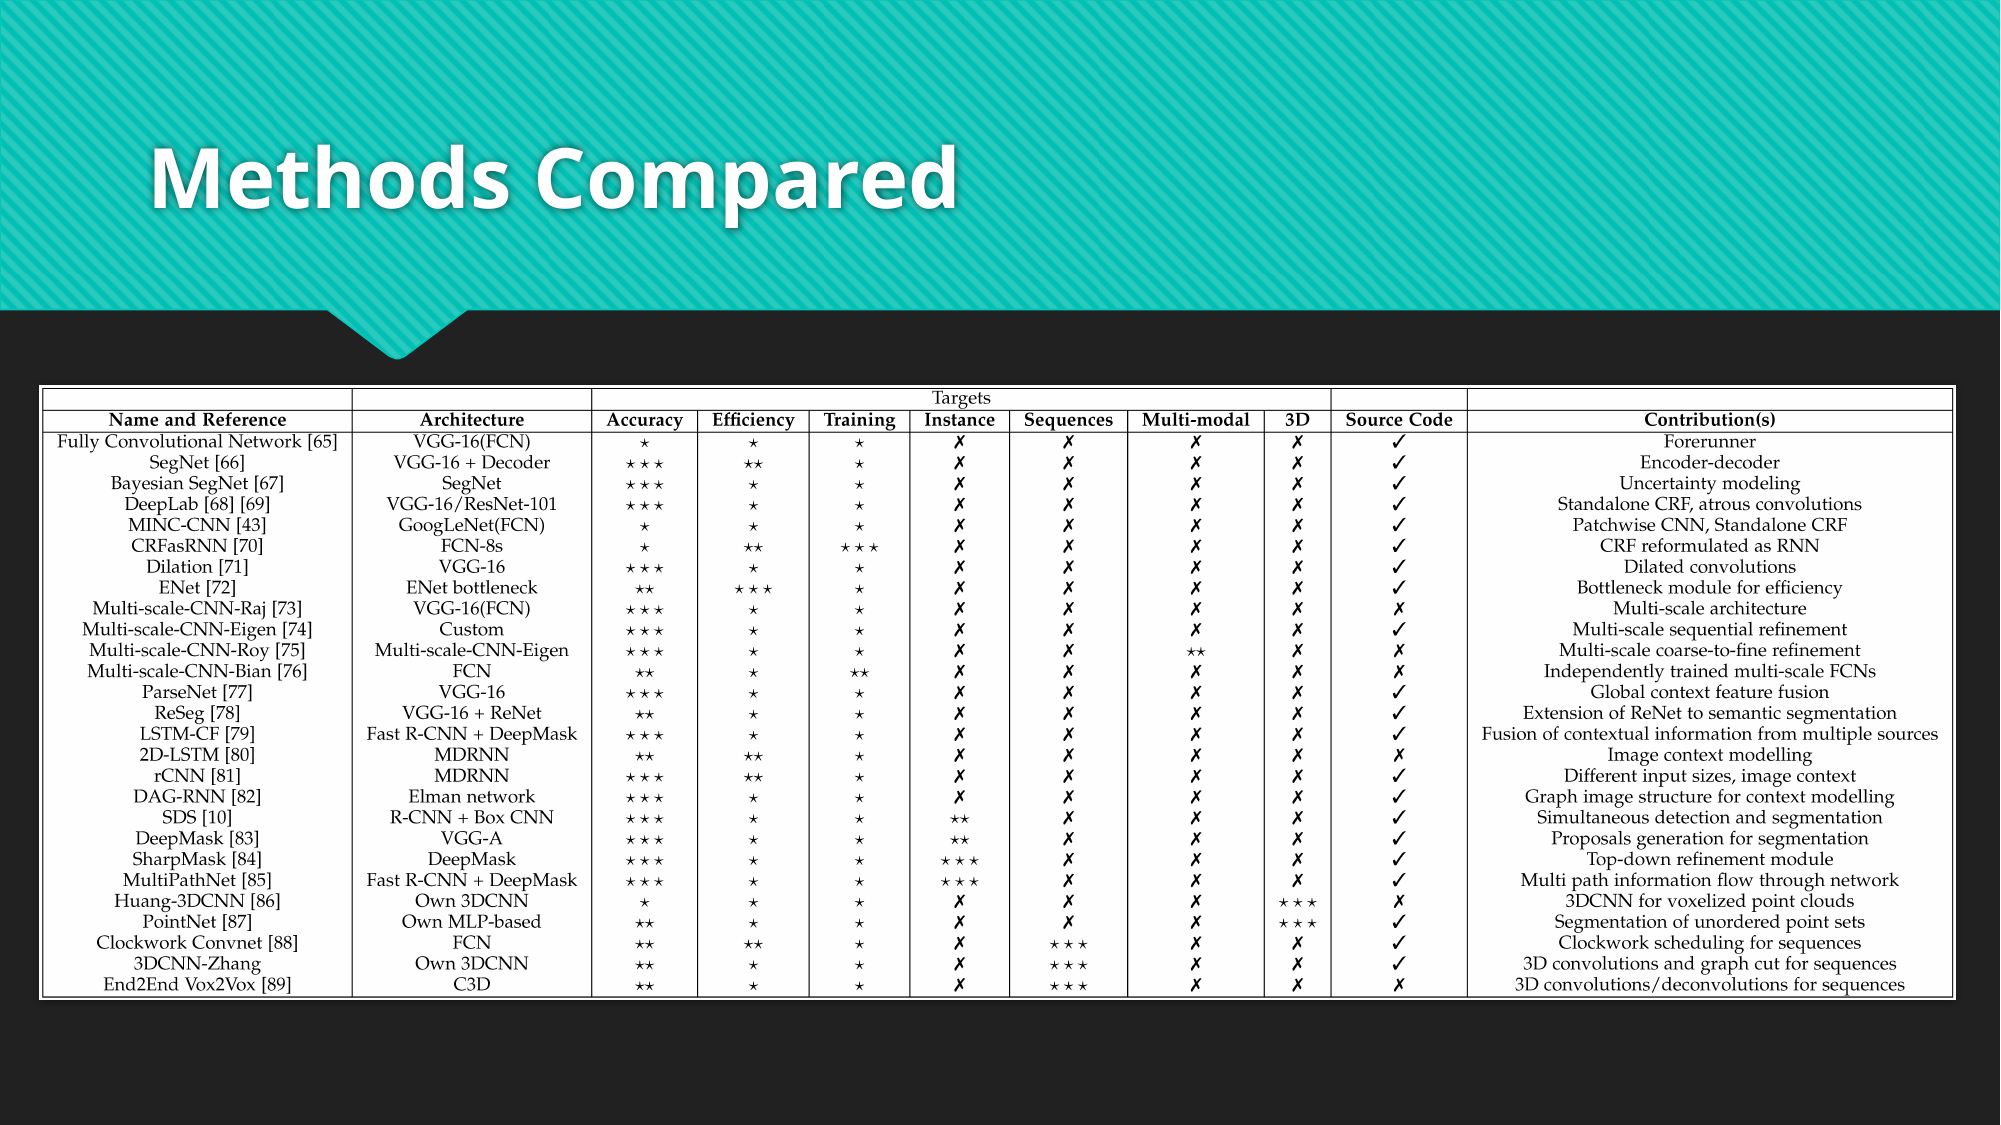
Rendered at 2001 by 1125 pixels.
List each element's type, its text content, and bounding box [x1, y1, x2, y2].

title Methods Compared [132, 73, 1868, 233]
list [39, 385, 1956, 1001]
